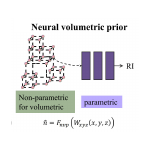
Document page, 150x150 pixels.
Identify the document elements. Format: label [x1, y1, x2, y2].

text_box [0, 0, 150, 150]
